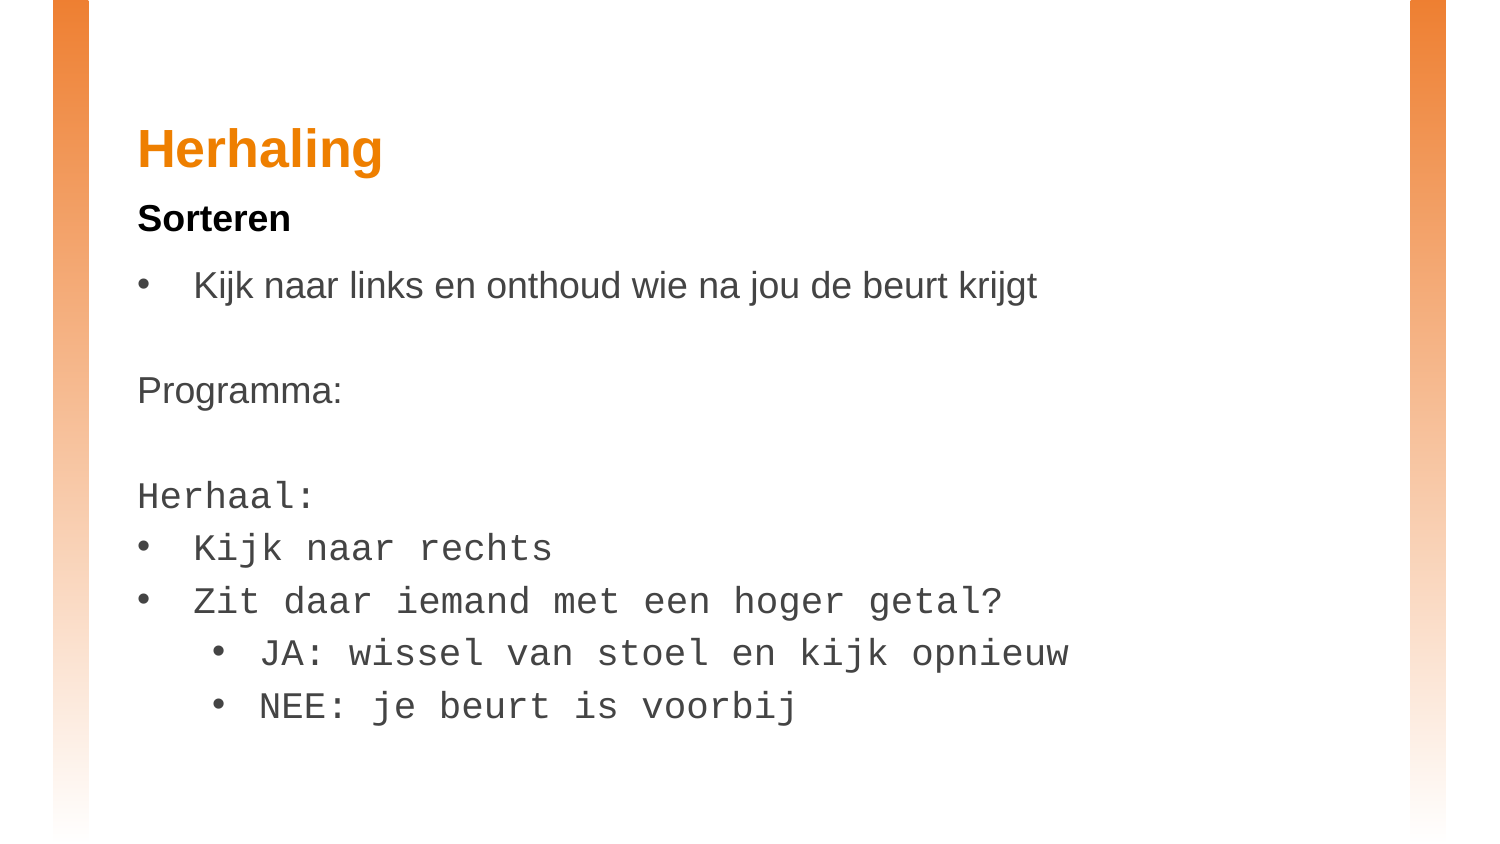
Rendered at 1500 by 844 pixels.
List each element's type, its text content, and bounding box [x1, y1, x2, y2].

title Herhaling [122, 105, 1400, 186]
list Kijk naar links en onthoud wie na jou de beurt krijgt Programma: Herhaal: Kijk naar rechts Zit daar iemand met een hoger getal? JA: wissel van stoel en kijk opnieuw NEE: je beurt is voorbij [122, 253, 1412, 759]
list Sorteren [122, 186, 1400, 231]
